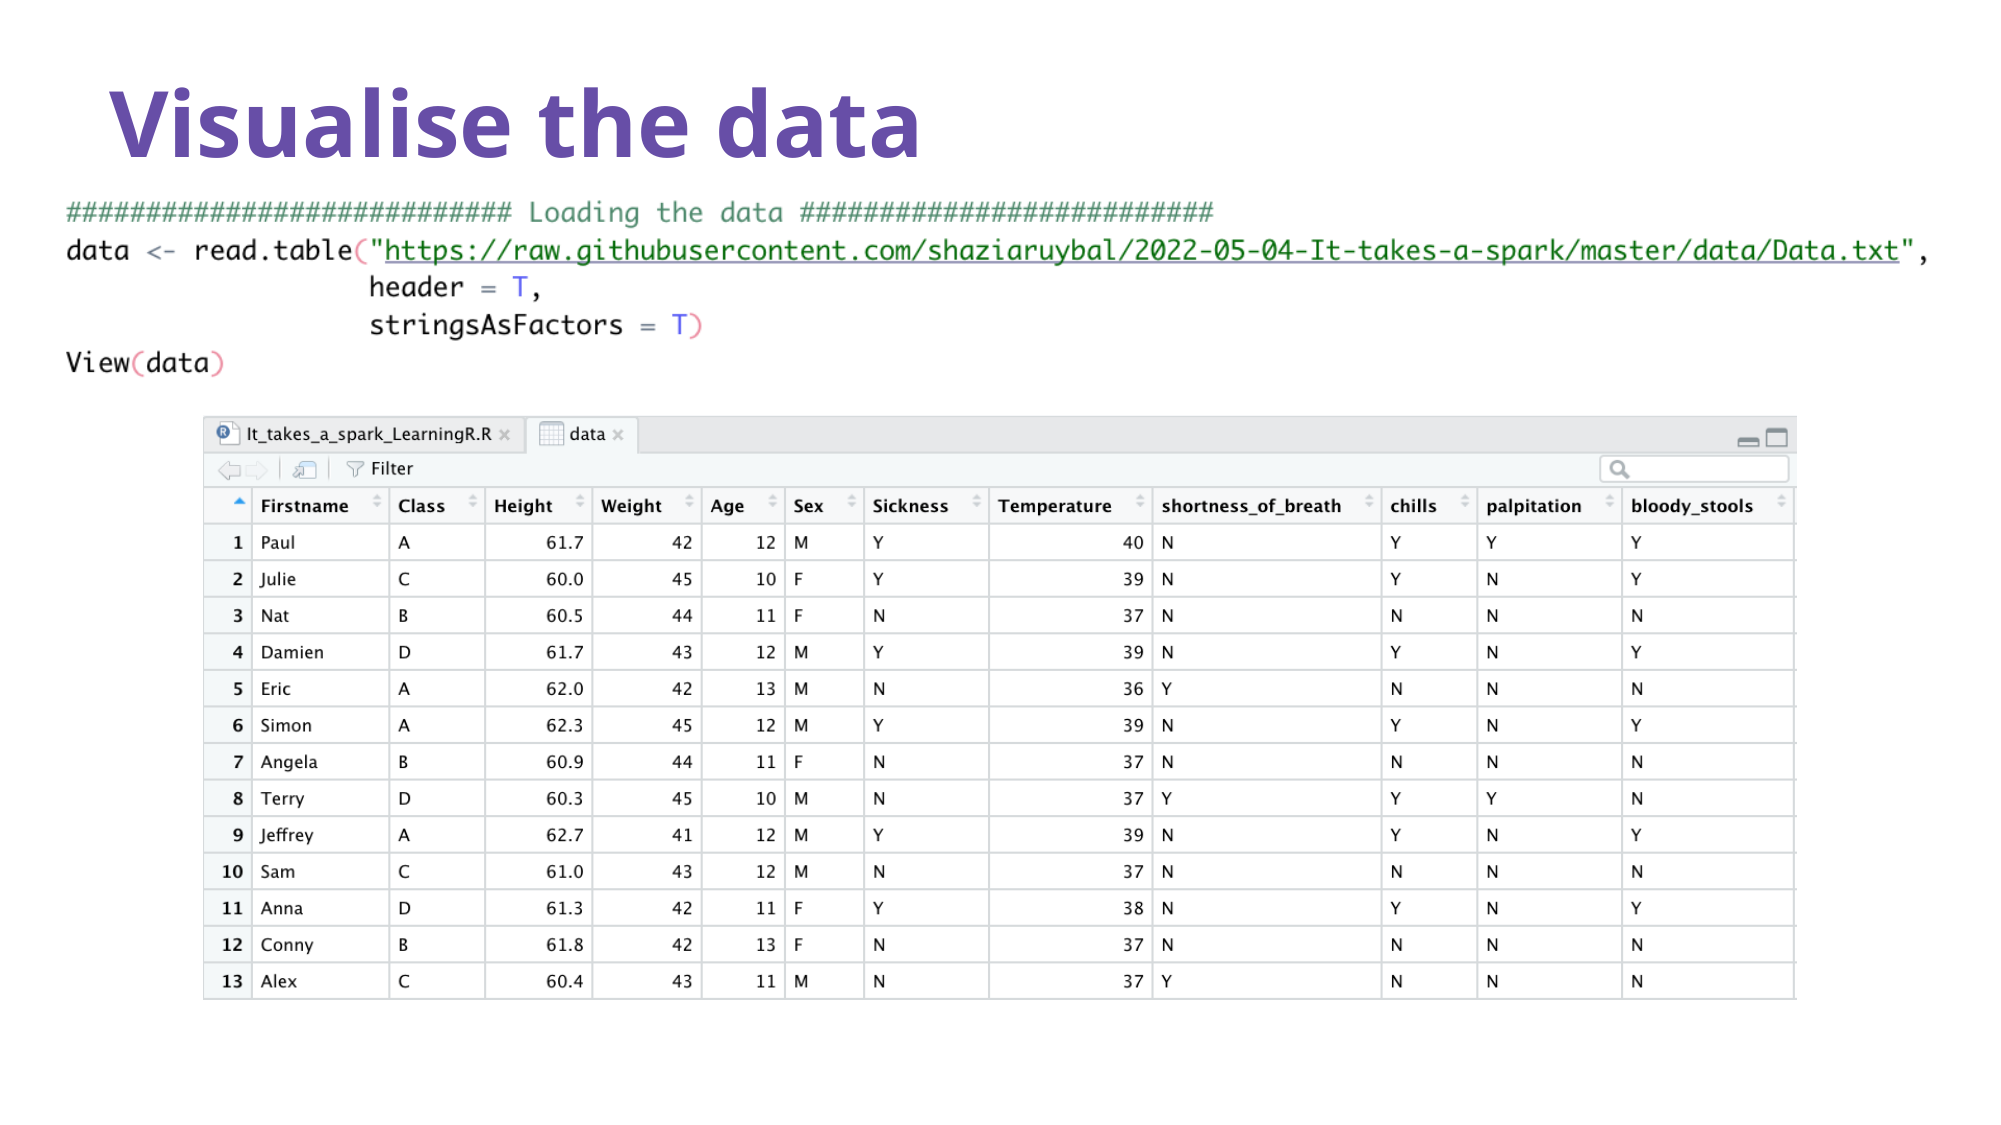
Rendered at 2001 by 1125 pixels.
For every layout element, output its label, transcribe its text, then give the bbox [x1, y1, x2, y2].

picture [60, 198, 1939, 381]
title Visualise the data [94, 19, 1820, 198]
picture [203, 415, 1797, 1000]
